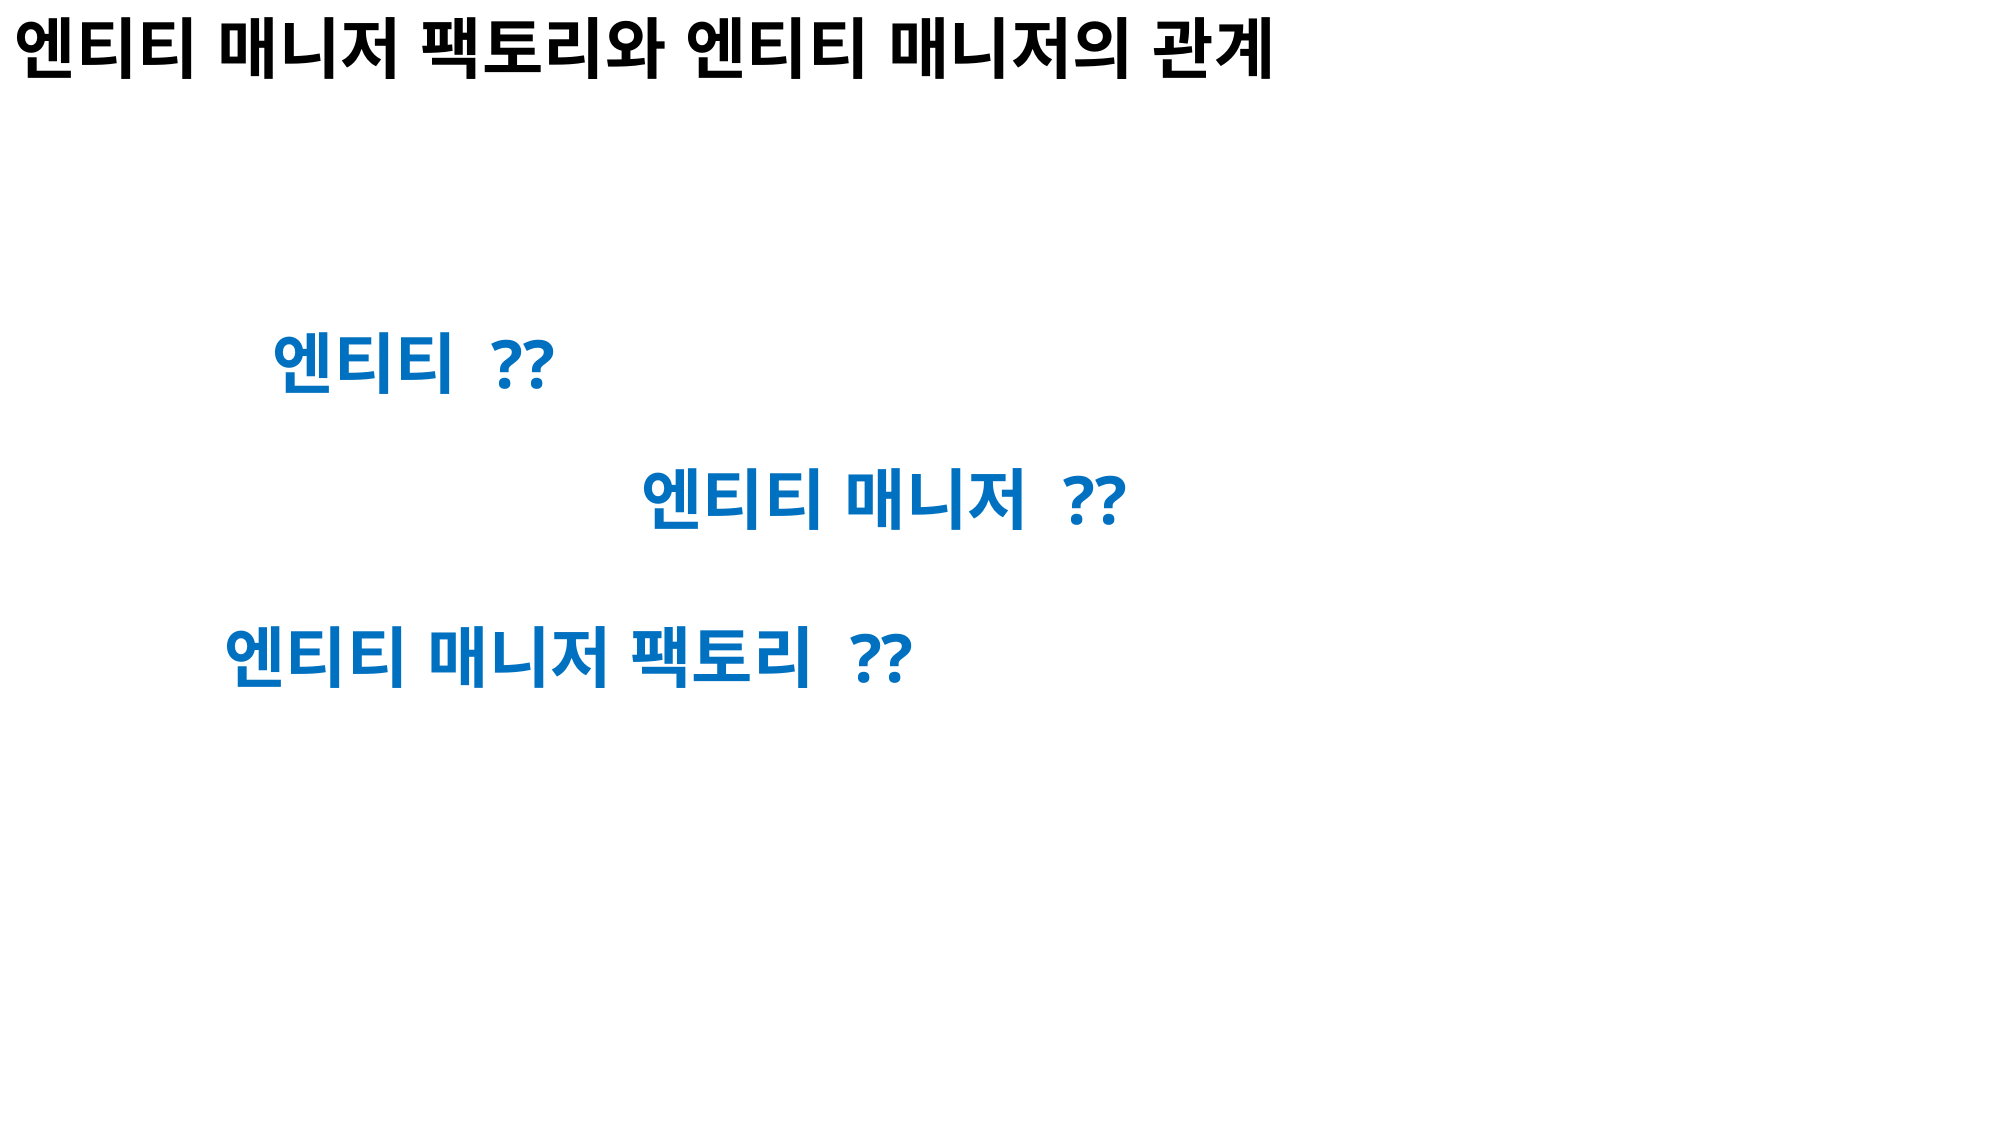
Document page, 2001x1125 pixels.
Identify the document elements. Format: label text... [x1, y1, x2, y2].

text_box 엔티티 매니저 ?? [626, 450, 1374, 546]
text_box 엔티티 매니저 팩토리 ?? [209, 608, 957, 704]
text_box 엔티티 매니저 팩토리와 엔티티 매니저의 관계 [0, 0, 2000, 95]
text_box 엔티티 ?? [257, 314, 603, 409]
